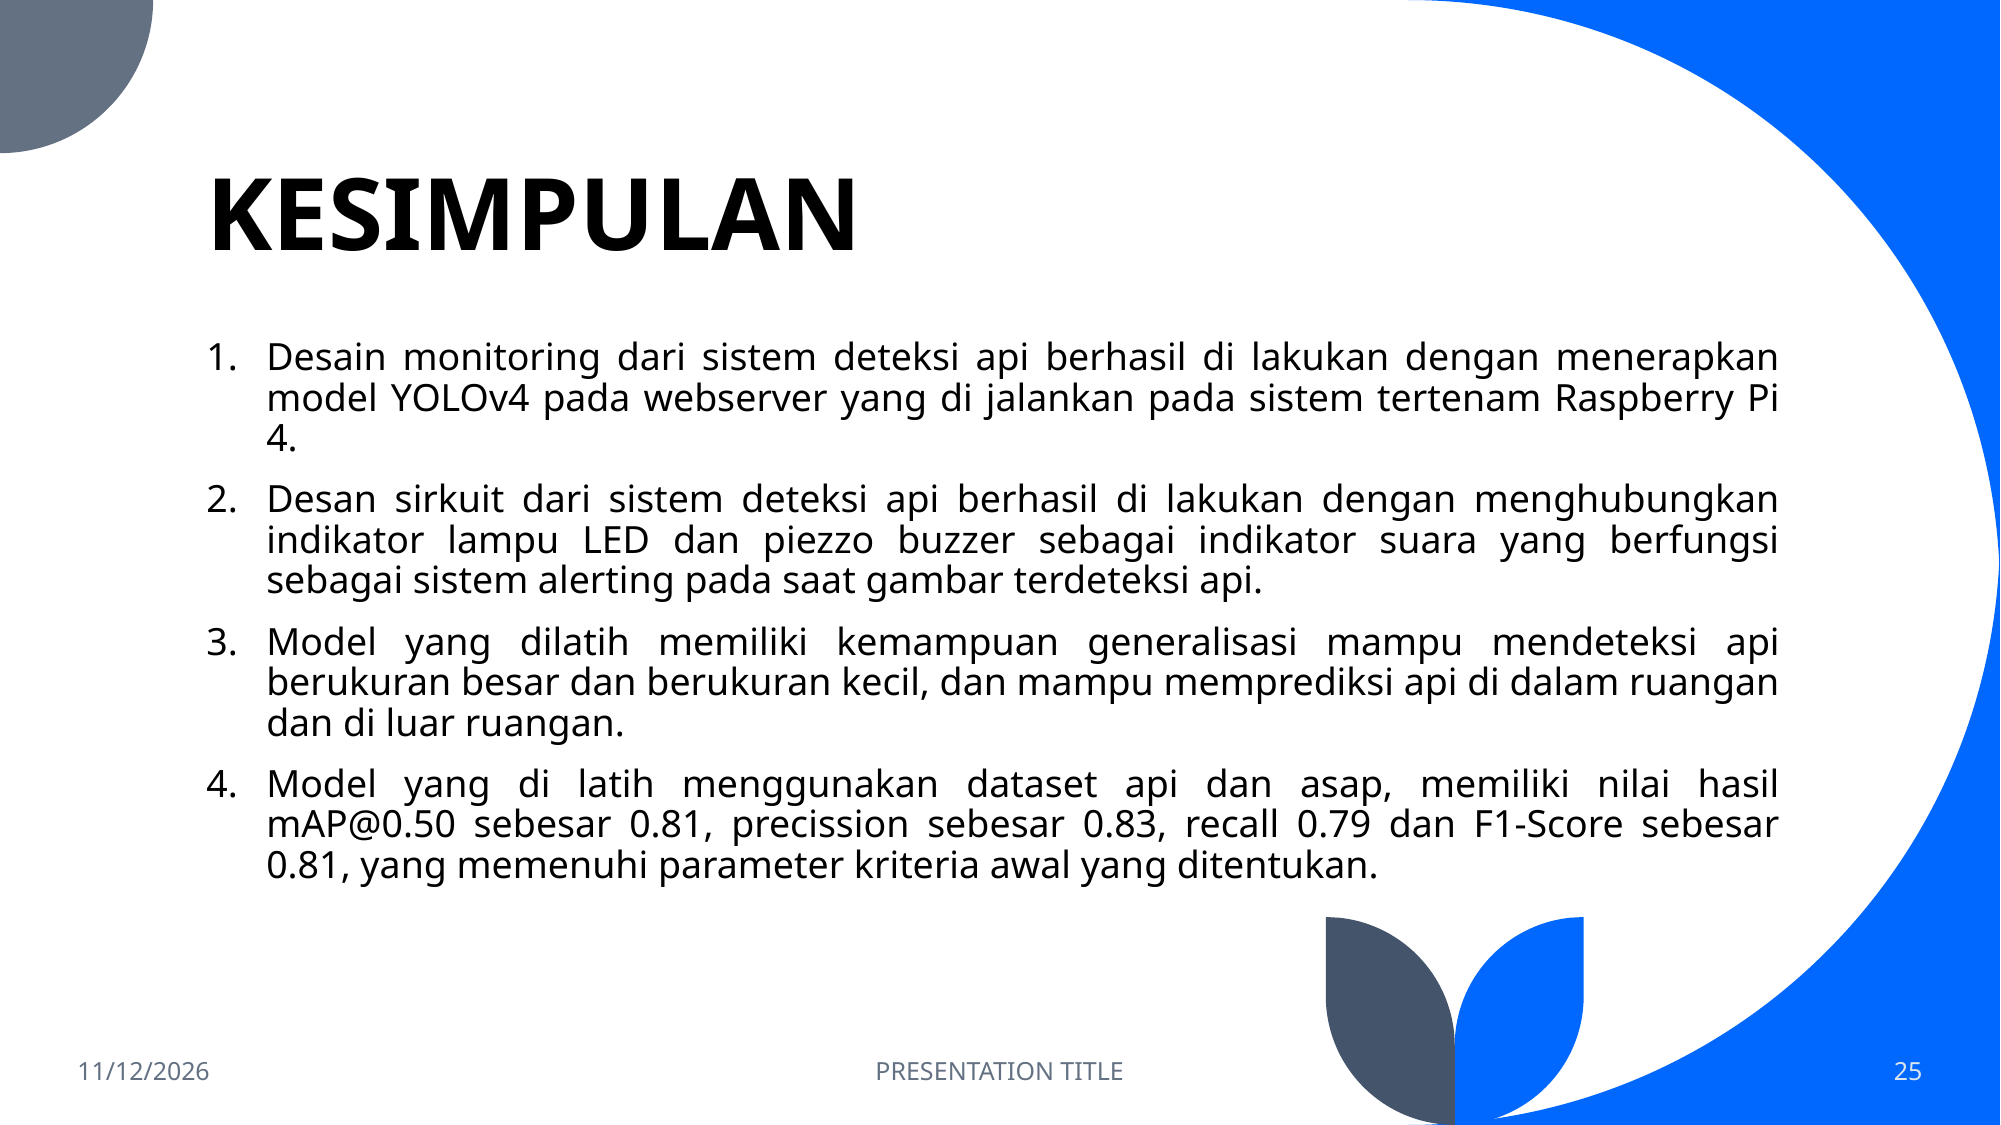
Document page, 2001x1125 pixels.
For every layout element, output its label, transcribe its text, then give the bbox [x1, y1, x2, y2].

slide_number 25 [1665, 1042, 1938, 1103]
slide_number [62, 1042, 513, 1103]
title KESIMPULAN [191, 62, 1796, 280]
footer PRESENTATION TITLE [662, 1042, 1338, 1103]
list 1. Desain monitoring dari sistem deteksi api berhasil di lakukan dengan menerapkan model YOLOv4 pada webserver yang di jalankan pada sistem tertenam Raspberry Pi 4. 2. Desan sirkuit dari sistem deteksi api berhasil di lakukan dengan menghubungkan indikator lampu LED dan piezzo buzzer sebagai indikator suara yang berfungsi sebagai sistem alerting pada saat gambar terdeteksi api. 3. Model yang dilatih memiliki kemampuan generalisasi mampu mendeteksi api berukuran besar dan berukuran kecil, dan mampu memprediksi api di dalam ruangan dan di luar ruangan. 4. Model yang di latih menggunakan dataset api dan asap, memiliki nilai hasil mAP@0.50 sebesar 0.81, precission sebesar 0.83, recall 0.79 dan F1-Score sebesar 0.81, yang memenuhi parameter kriteria awal yang ditentukan. [191, 330, 1796, 884]
